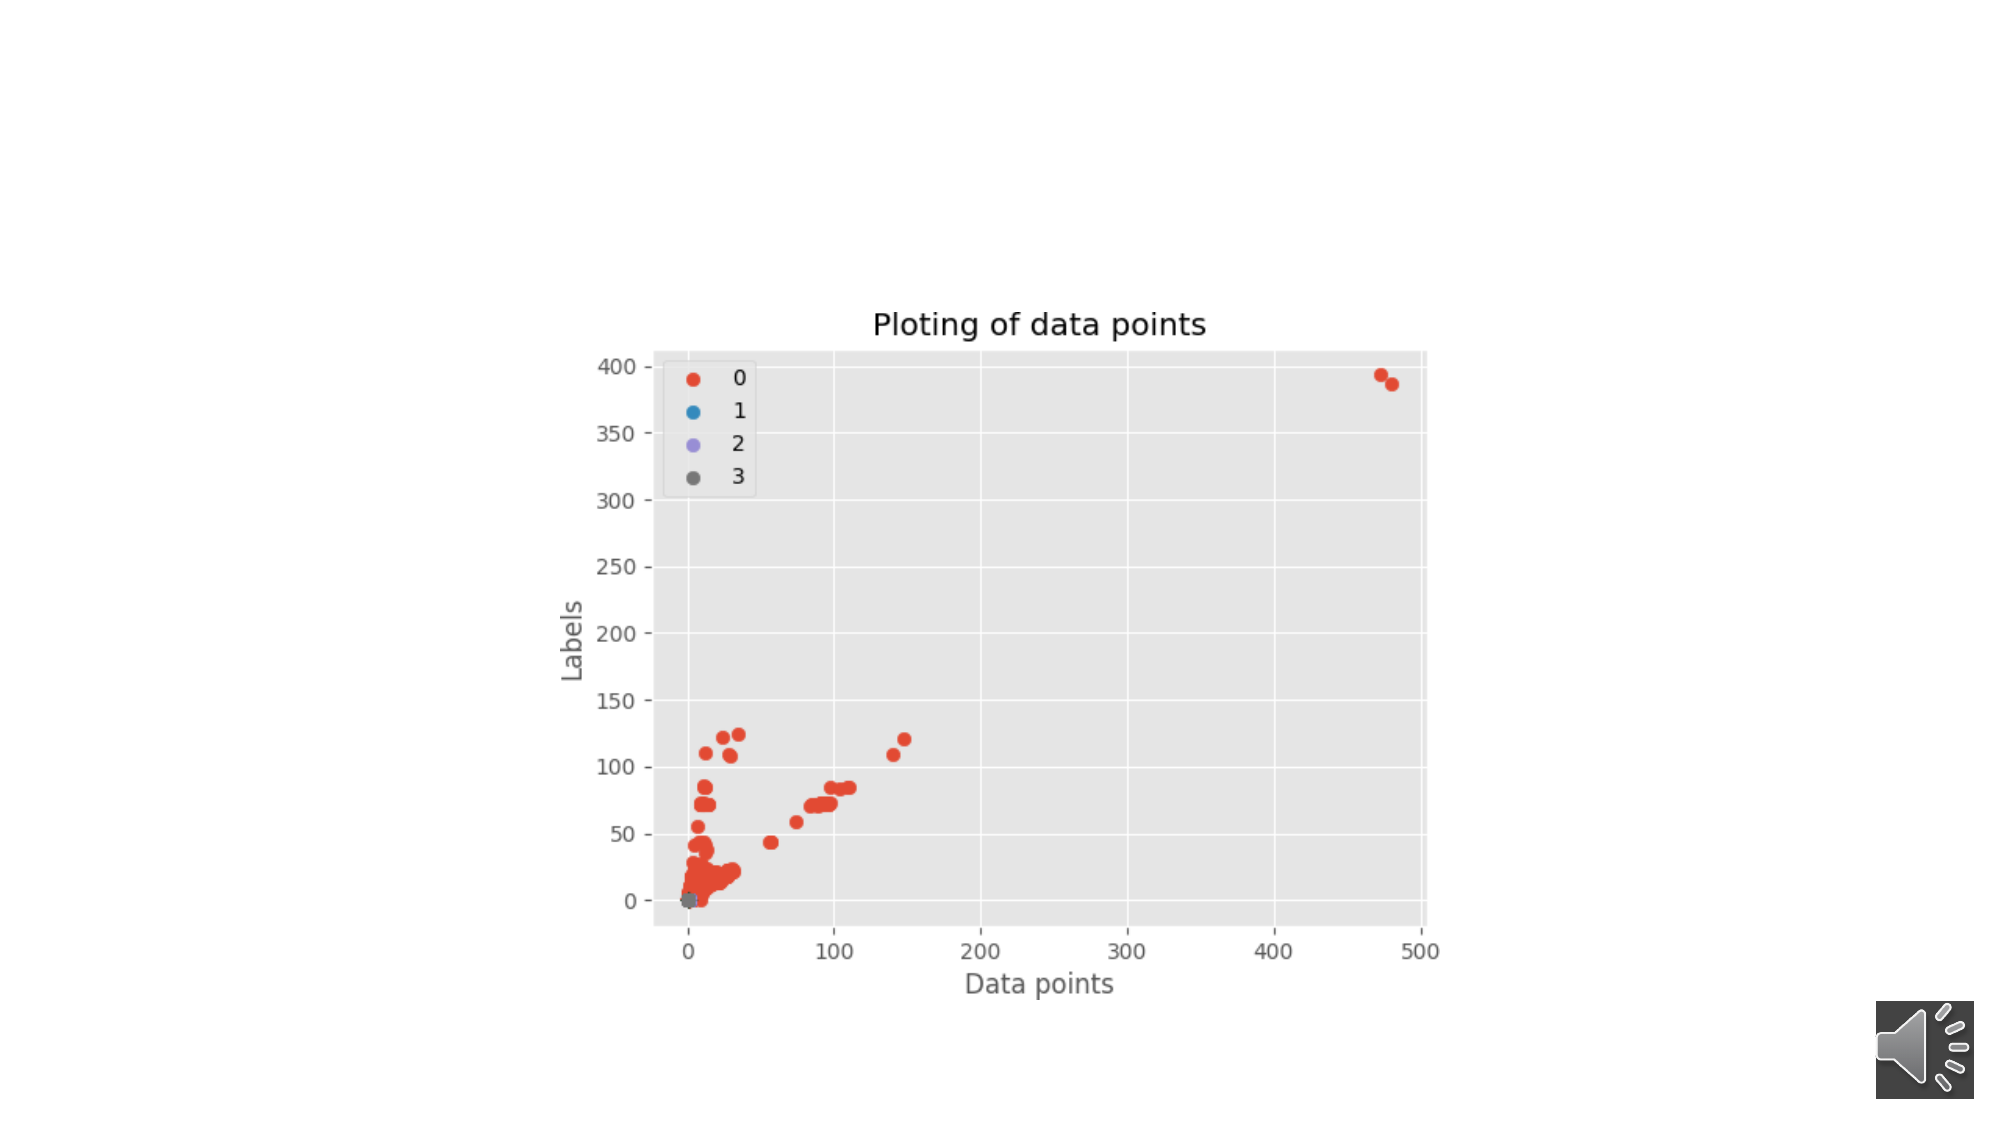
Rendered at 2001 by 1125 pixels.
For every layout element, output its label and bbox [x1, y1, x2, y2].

picture [1874, 999, 1975, 1100]
list [560, 312, 1440, 1001]
